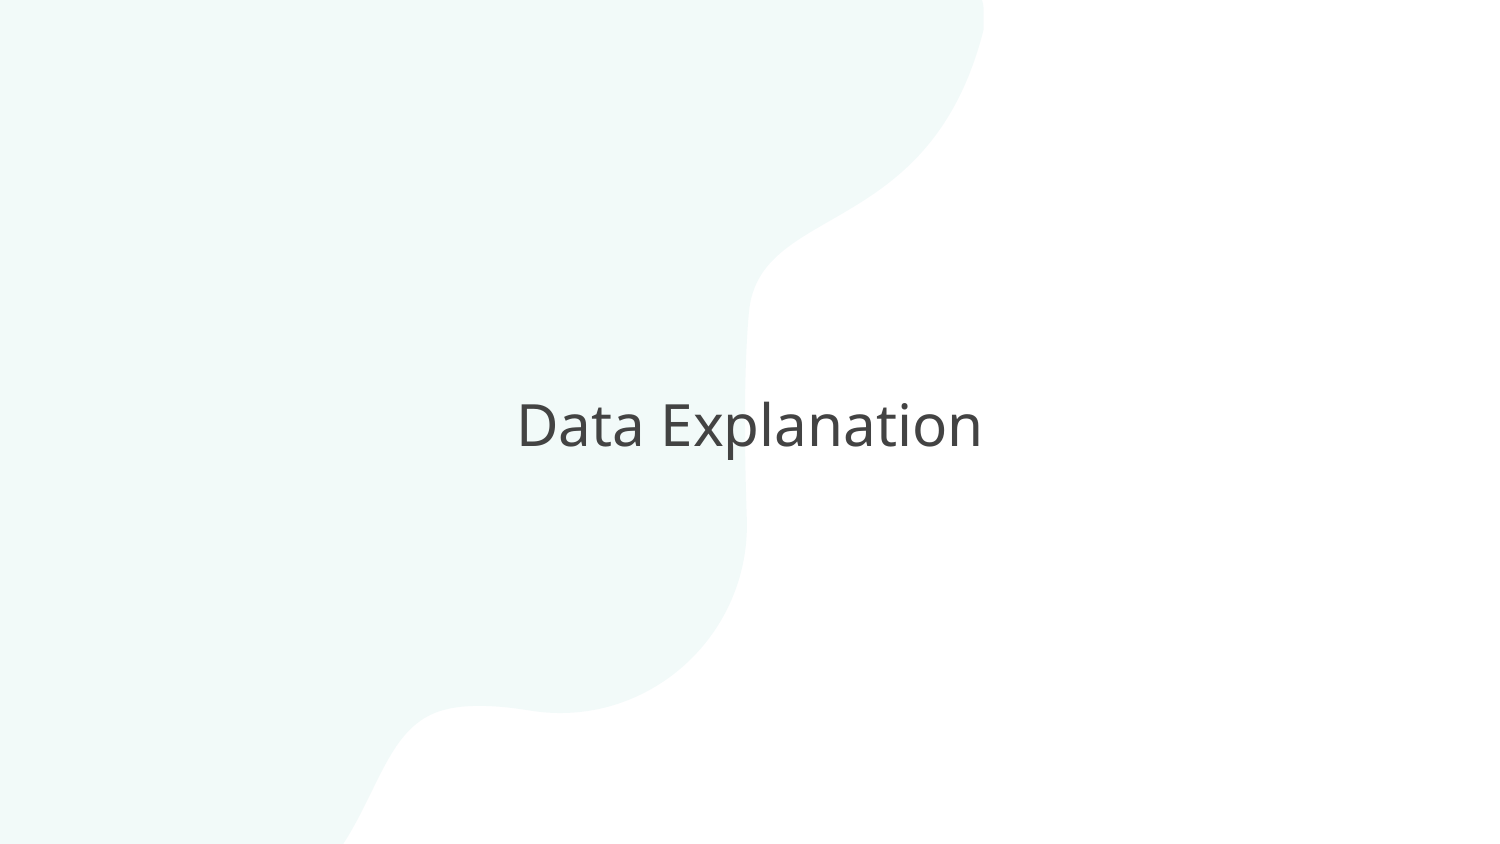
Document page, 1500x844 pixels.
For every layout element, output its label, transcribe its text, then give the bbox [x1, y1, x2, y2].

title Data Explanation [283, 372, 1217, 472]
